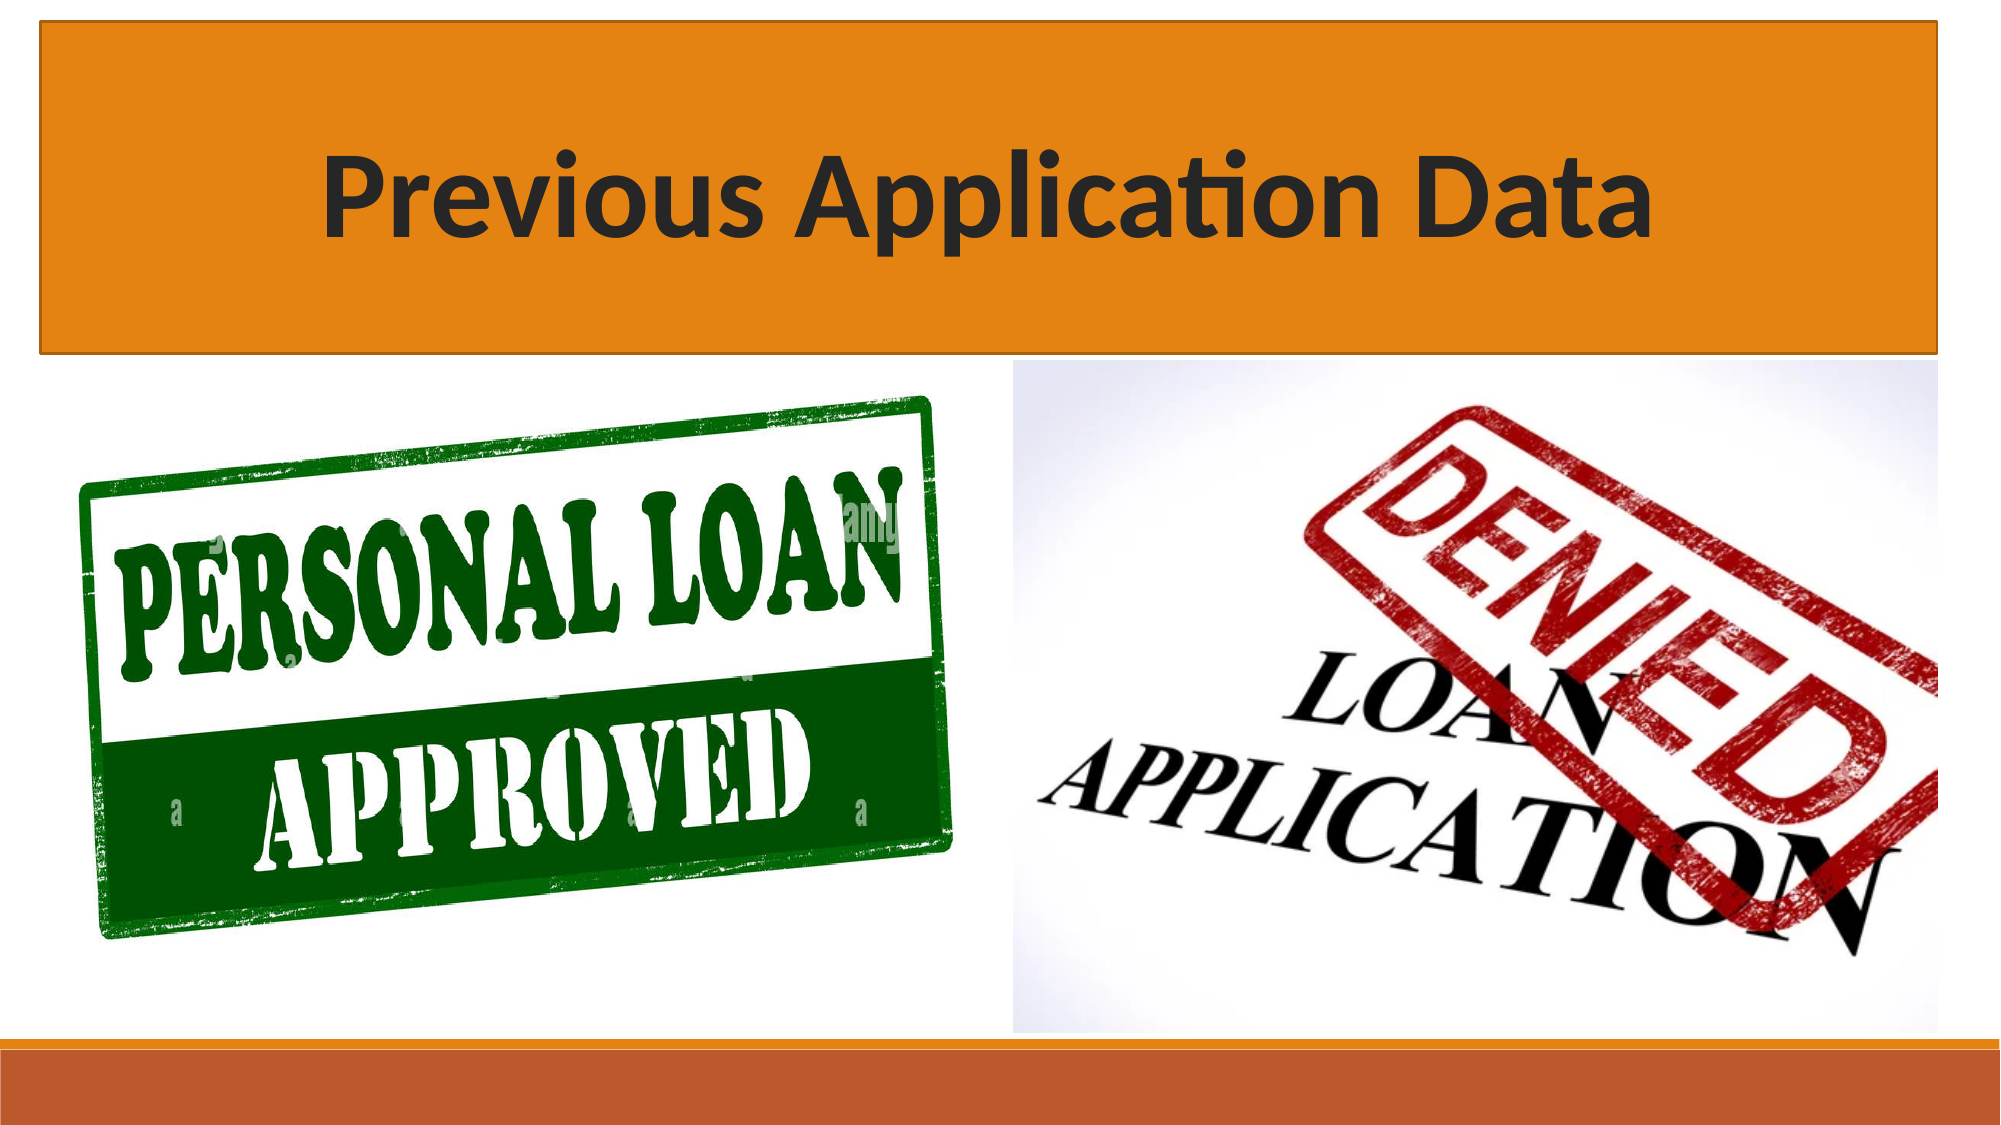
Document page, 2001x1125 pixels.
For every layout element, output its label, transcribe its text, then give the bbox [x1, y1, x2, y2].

picture [25, 312, 1938, 1033]
text_box Previous Application Data [39, 20, 1938, 355]
